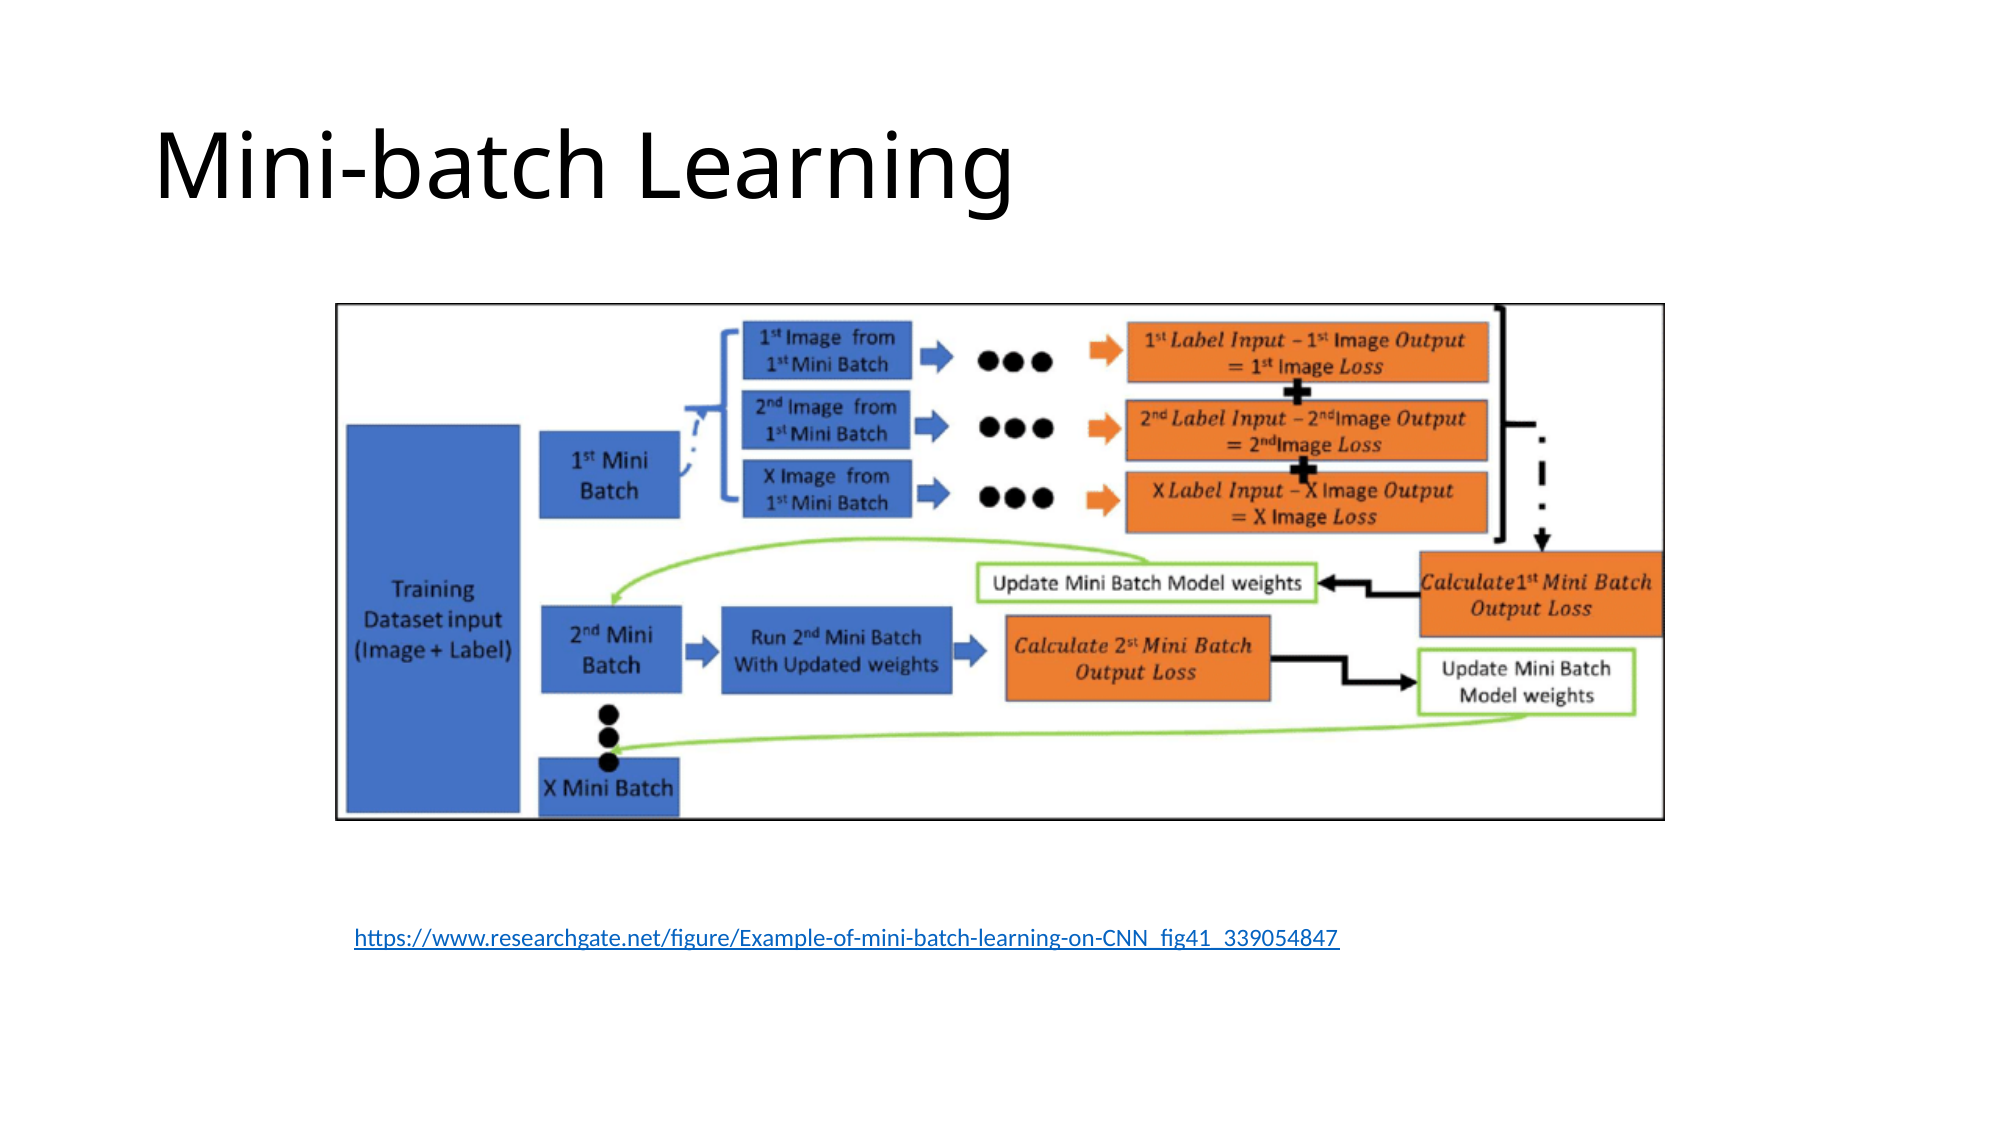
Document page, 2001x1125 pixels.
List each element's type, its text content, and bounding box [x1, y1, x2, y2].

title Mini-batch Learning [137, 59, 1863, 278]
picture [335, 303, 1665, 822]
text_box https://www.researchgate.net/figure/Example-of-mini-batch-learning-on-CNN_fig41_339054847 [339, 913, 1356, 959]
